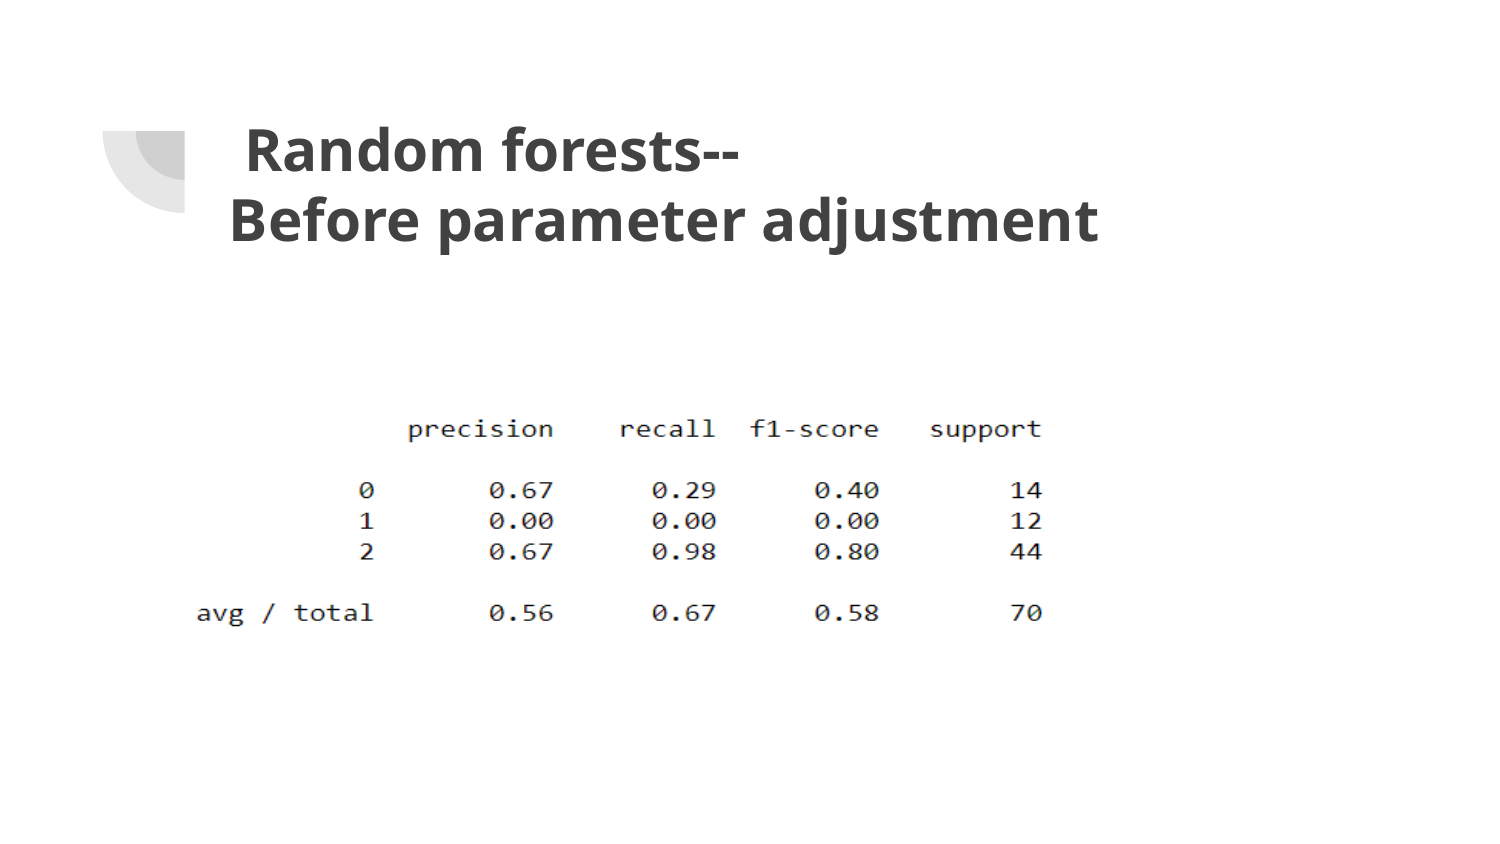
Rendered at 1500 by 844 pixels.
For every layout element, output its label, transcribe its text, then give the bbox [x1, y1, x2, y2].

picture [146, 377, 1117, 641]
title Random forests-- Before parameter adjustment [213, 98, 1368, 263]
